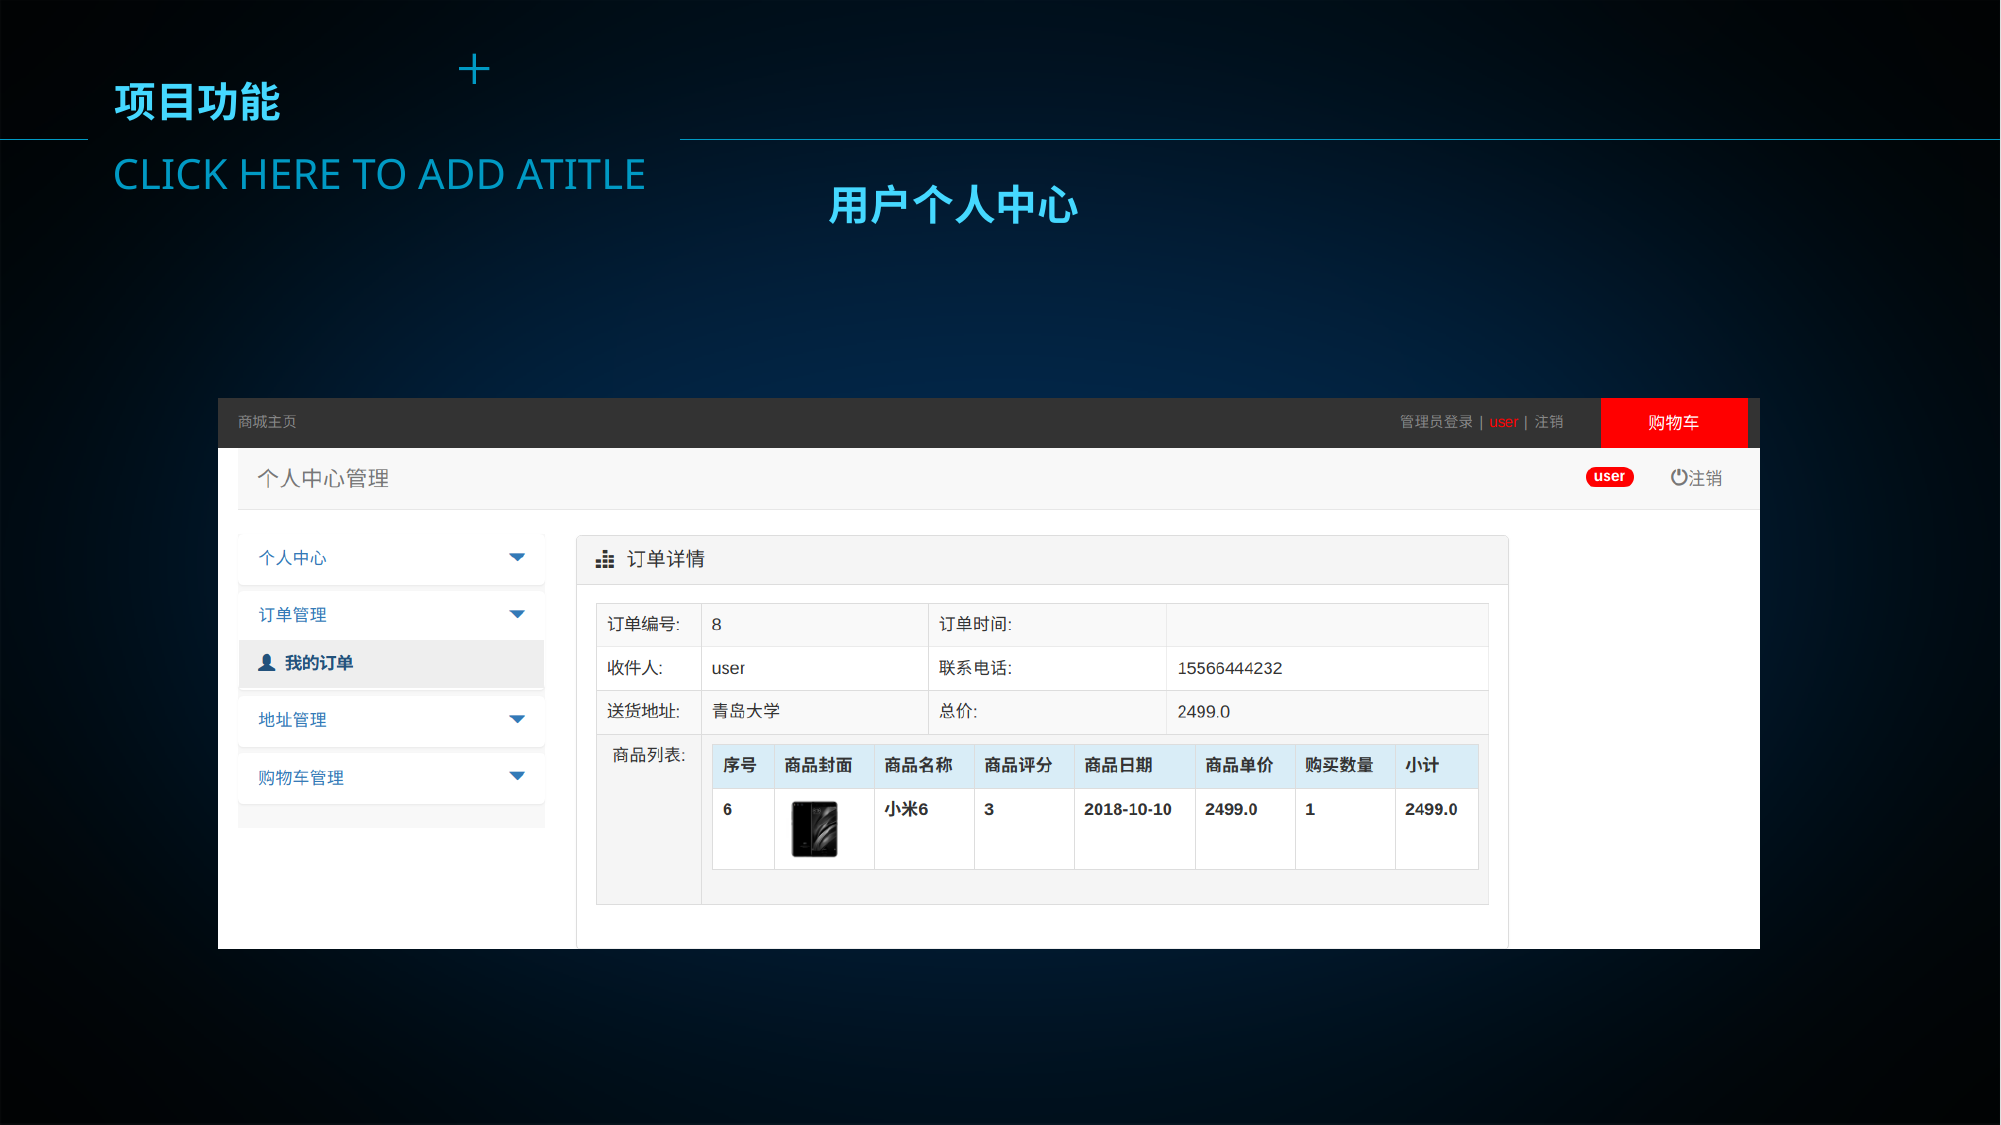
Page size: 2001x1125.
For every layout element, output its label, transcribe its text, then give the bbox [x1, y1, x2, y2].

text_box [459, 53, 490, 84]
text_box 项目功能 [99, 68, 472, 134]
picture [0, 0, 2001, 1125]
text_box 用户个人中心 [814, 171, 1186, 237]
text_box CLICK HERE TO ADD ATITLE [97, 65, 767, 206]
